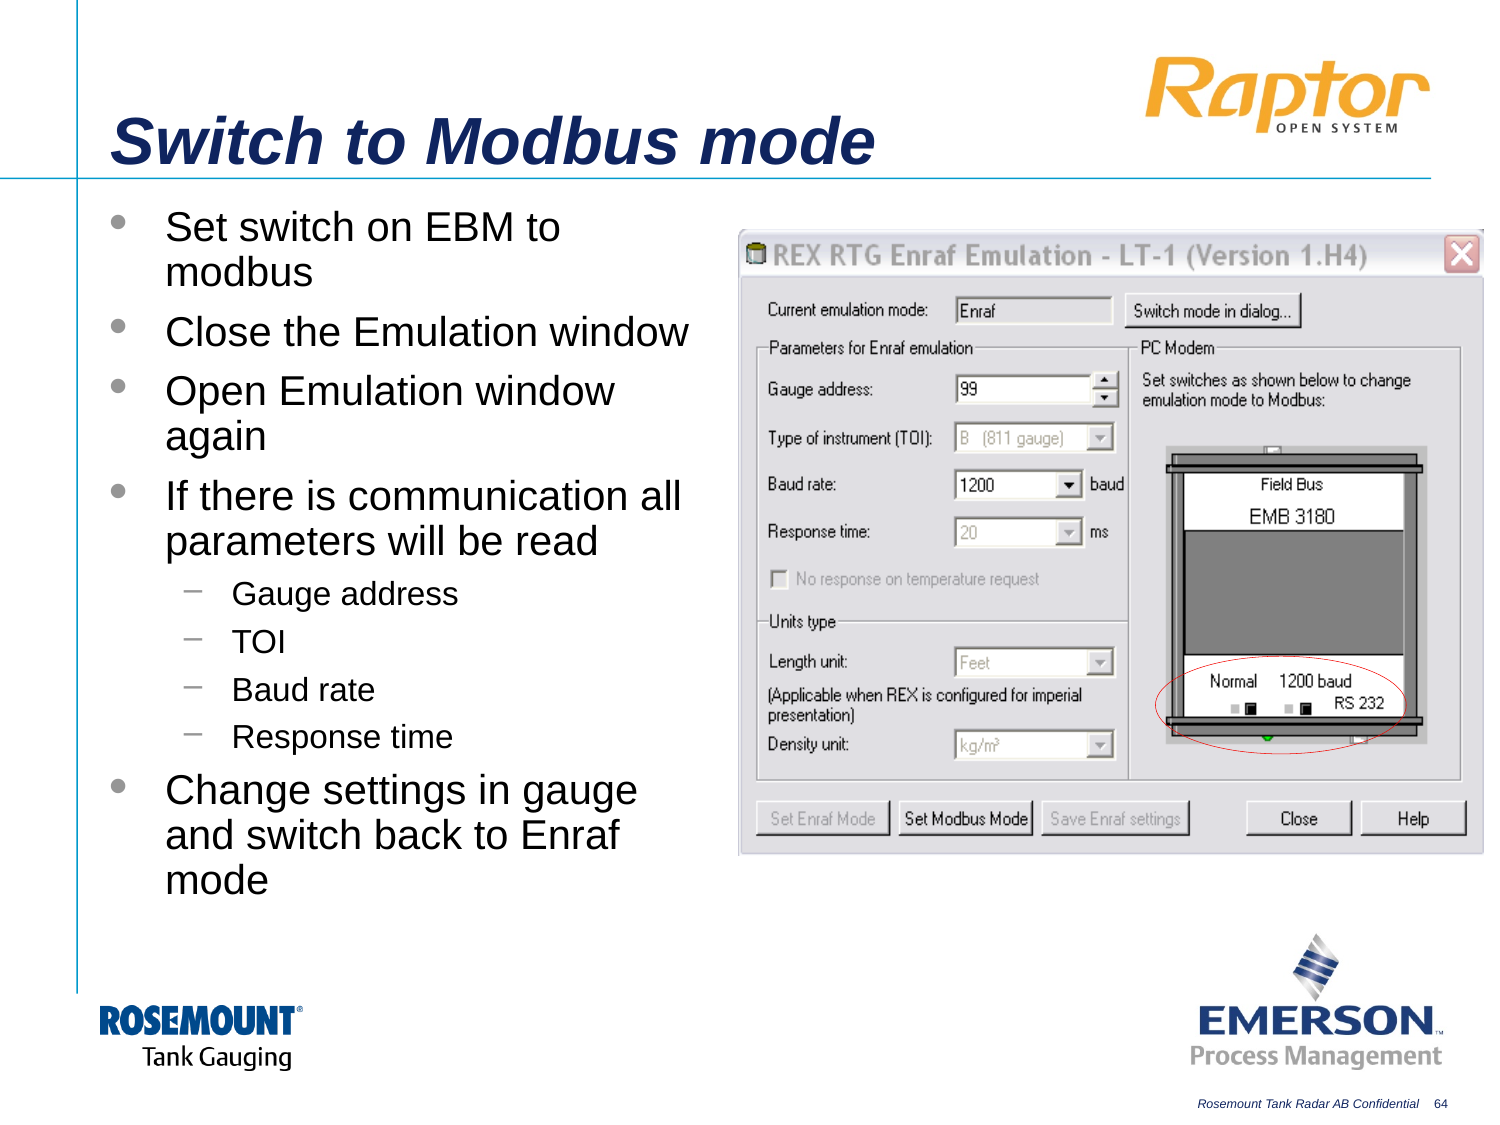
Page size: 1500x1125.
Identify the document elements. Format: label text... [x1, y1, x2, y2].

picture [1139, 54, 1436, 135]
list Set switch on EBM to modbus Close the Emulation window Open Emulation window again If there is communication all parameters will be read Gauge address TOI Baud rate Response time Change settings in gauge and switch back to Enraf mode [93, 197, 727, 944]
slide_number 64 [1412, 1095, 1449, 1109]
picture [737, 228, 1484, 856]
picture [1173, 905, 1461, 1098]
picture [100, 1005, 303, 1071]
title Switch to Modbus mode [95, 66, 1342, 186]
